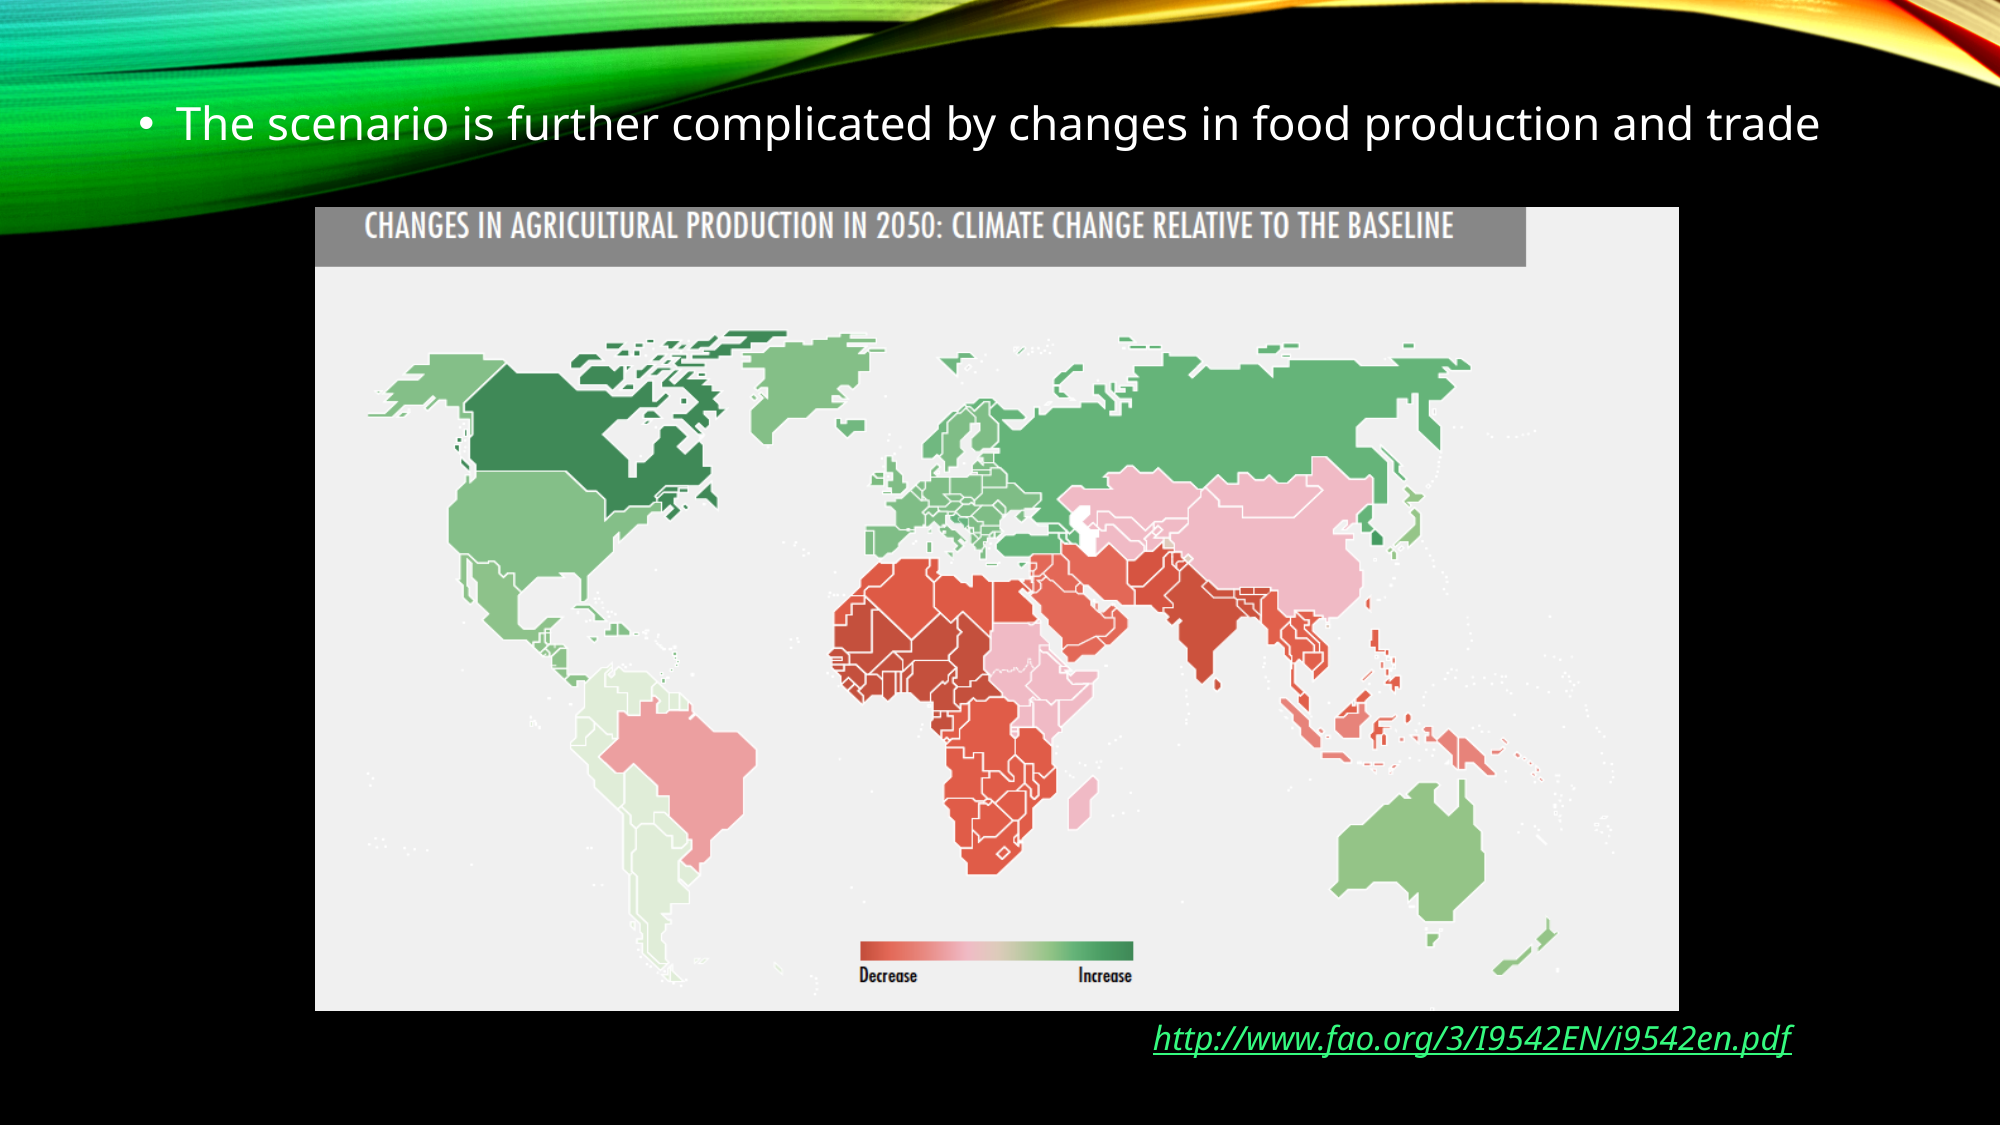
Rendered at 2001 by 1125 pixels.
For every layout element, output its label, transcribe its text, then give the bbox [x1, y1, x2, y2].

picture [315, 207, 1679, 1011]
list http://www.fao.org/3/I9542EN/i9542en.pdf [225, 1010, 1800, 1067]
picture [0, 0, 2000, 237]
text_box The scenario is further complicated by changes in food production and trade [123, 93, 1899, 241]
